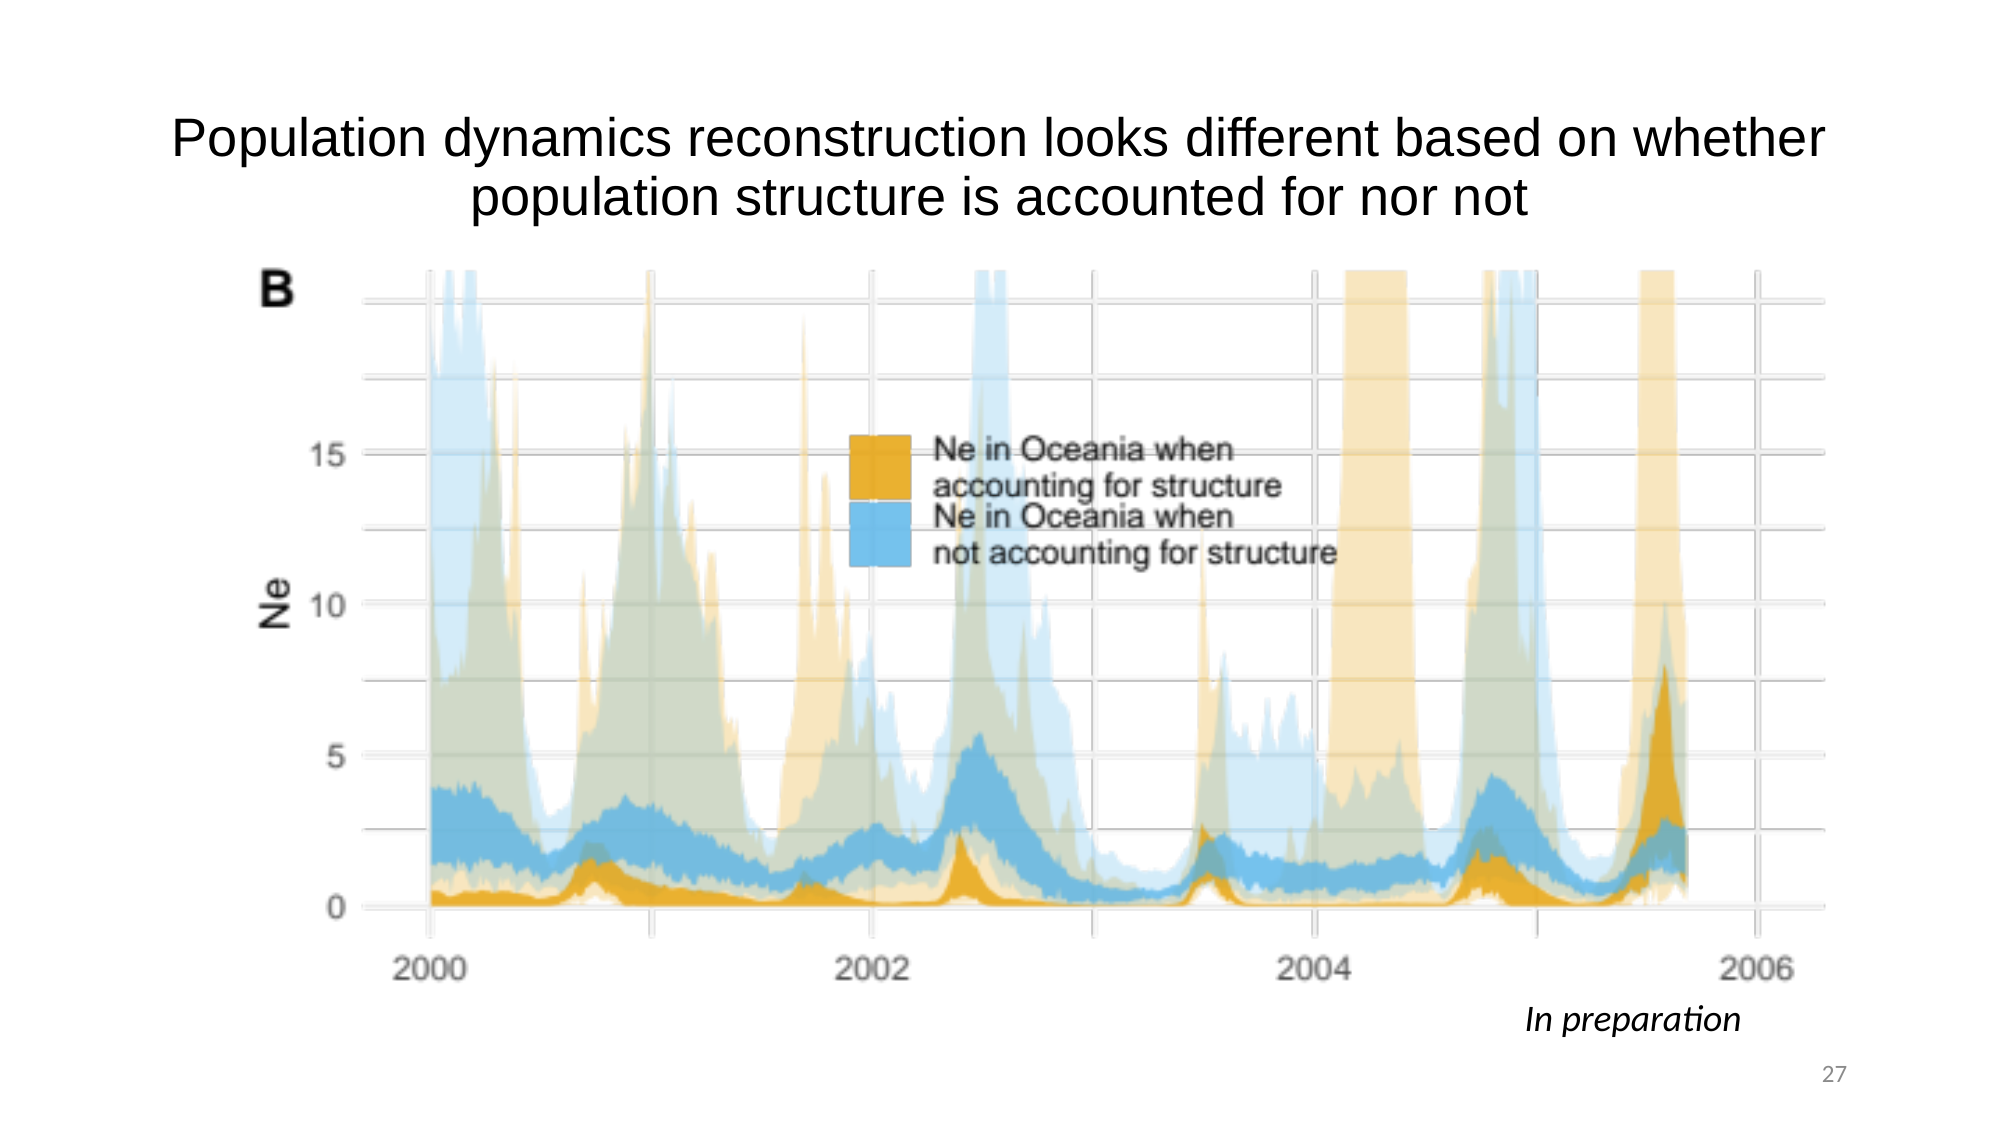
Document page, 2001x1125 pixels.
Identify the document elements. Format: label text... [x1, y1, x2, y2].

title Population dynamics reconstruction looks different based on whether population structure is accounted for nor not [137, 59, 1863, 278]
slide_number 27 [1412, 1042, 1863, 1103]
picture [232, 252, 1839, 1015]
text_box In preparation [1509, 986, 1953, 1047]
